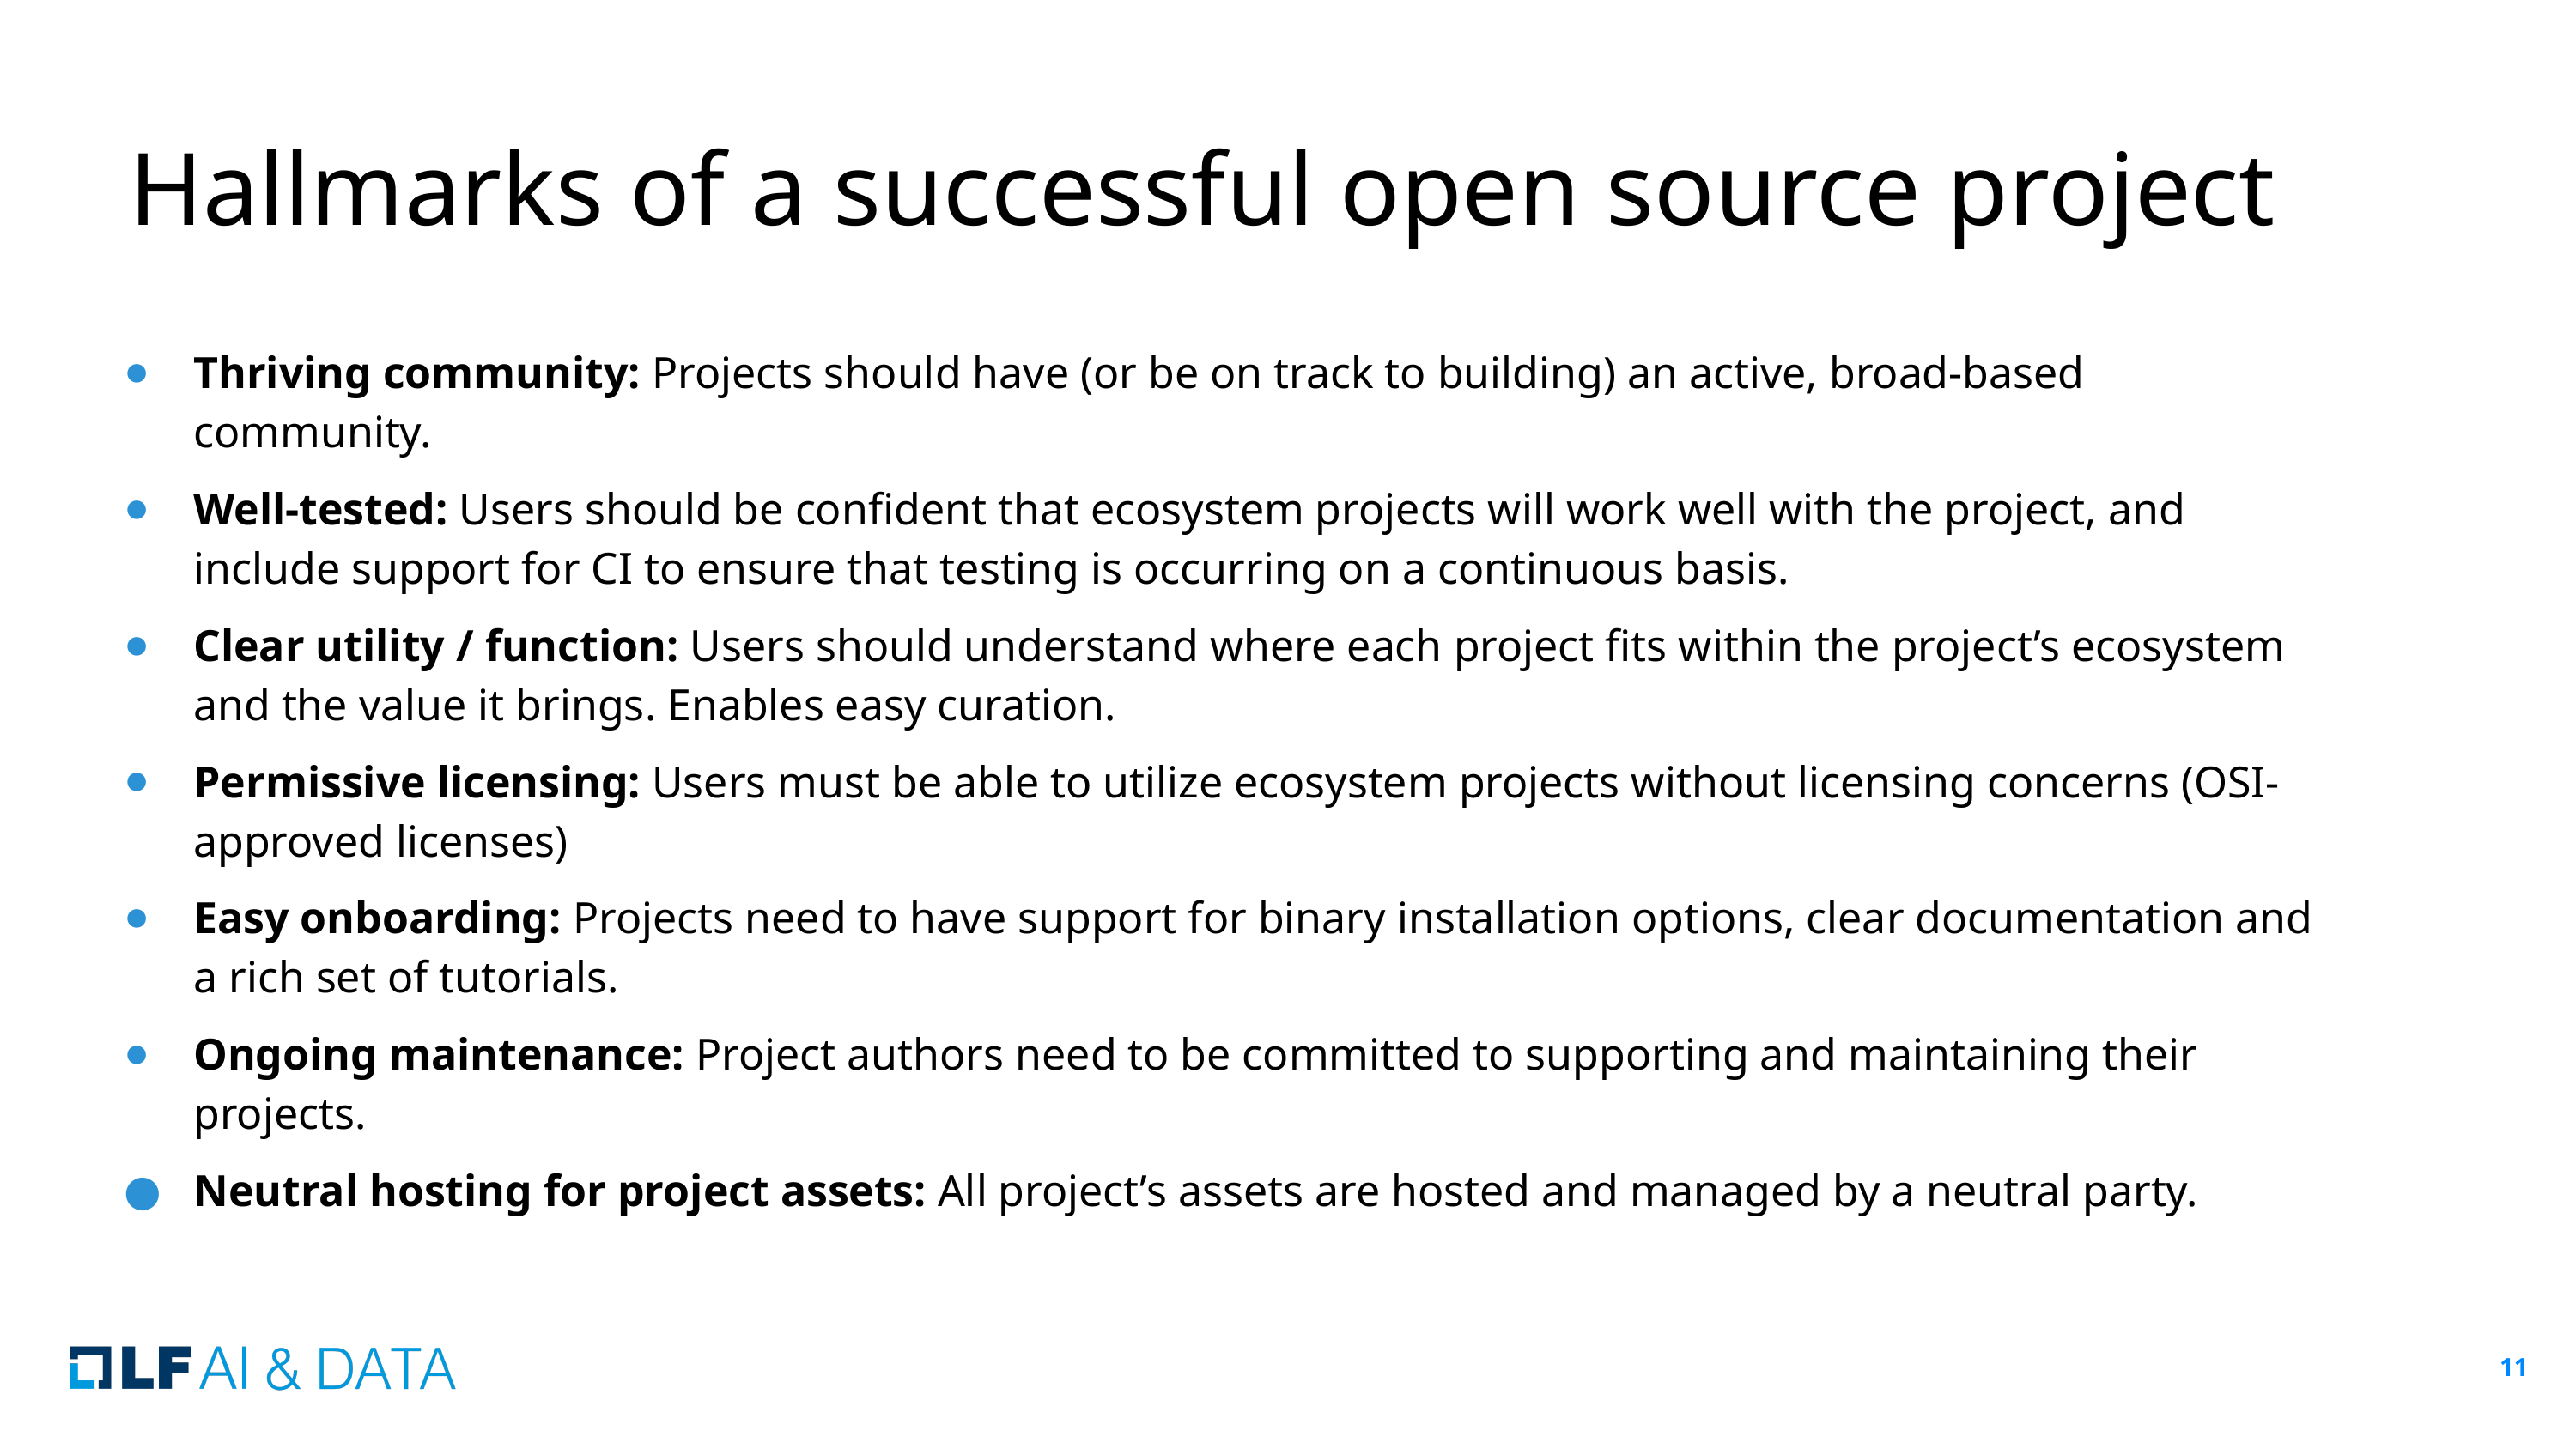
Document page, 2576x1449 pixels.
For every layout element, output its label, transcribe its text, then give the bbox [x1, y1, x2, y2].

picture [61, 1341, 461, 1397]
list Thriving community: Projects should have (or be on track to building) an active, broad-based community. Well-tested: Users should be confident that ecosystem projects will work well with the project, and include support for CI to ensure that testing is occurring on a continuous basis. Clear utility / function: Users should understand where each project fits within the project’s ecosystem and the value it brings. Enables easy curation. Permissive licensing: Users must be able to utilize ecosystem projects without licensing concerns (OSI-approved licenses) Easy onboarding: Projects need to have support for binary installation options, clear documentation and a rich set of tutorials. Ongoing maintenance: Project authors need to be committed to supporting and maintaining their projects. Neutral hosting for project assets: All project’s assets are hosted and managed by a neutral party. [96, 337, 2317, 1180]
slide_number ‹#› [2386, 1313, 2542, 1424]
title Hallmarks of a successful open source project [129, 124, 2530, 287]
